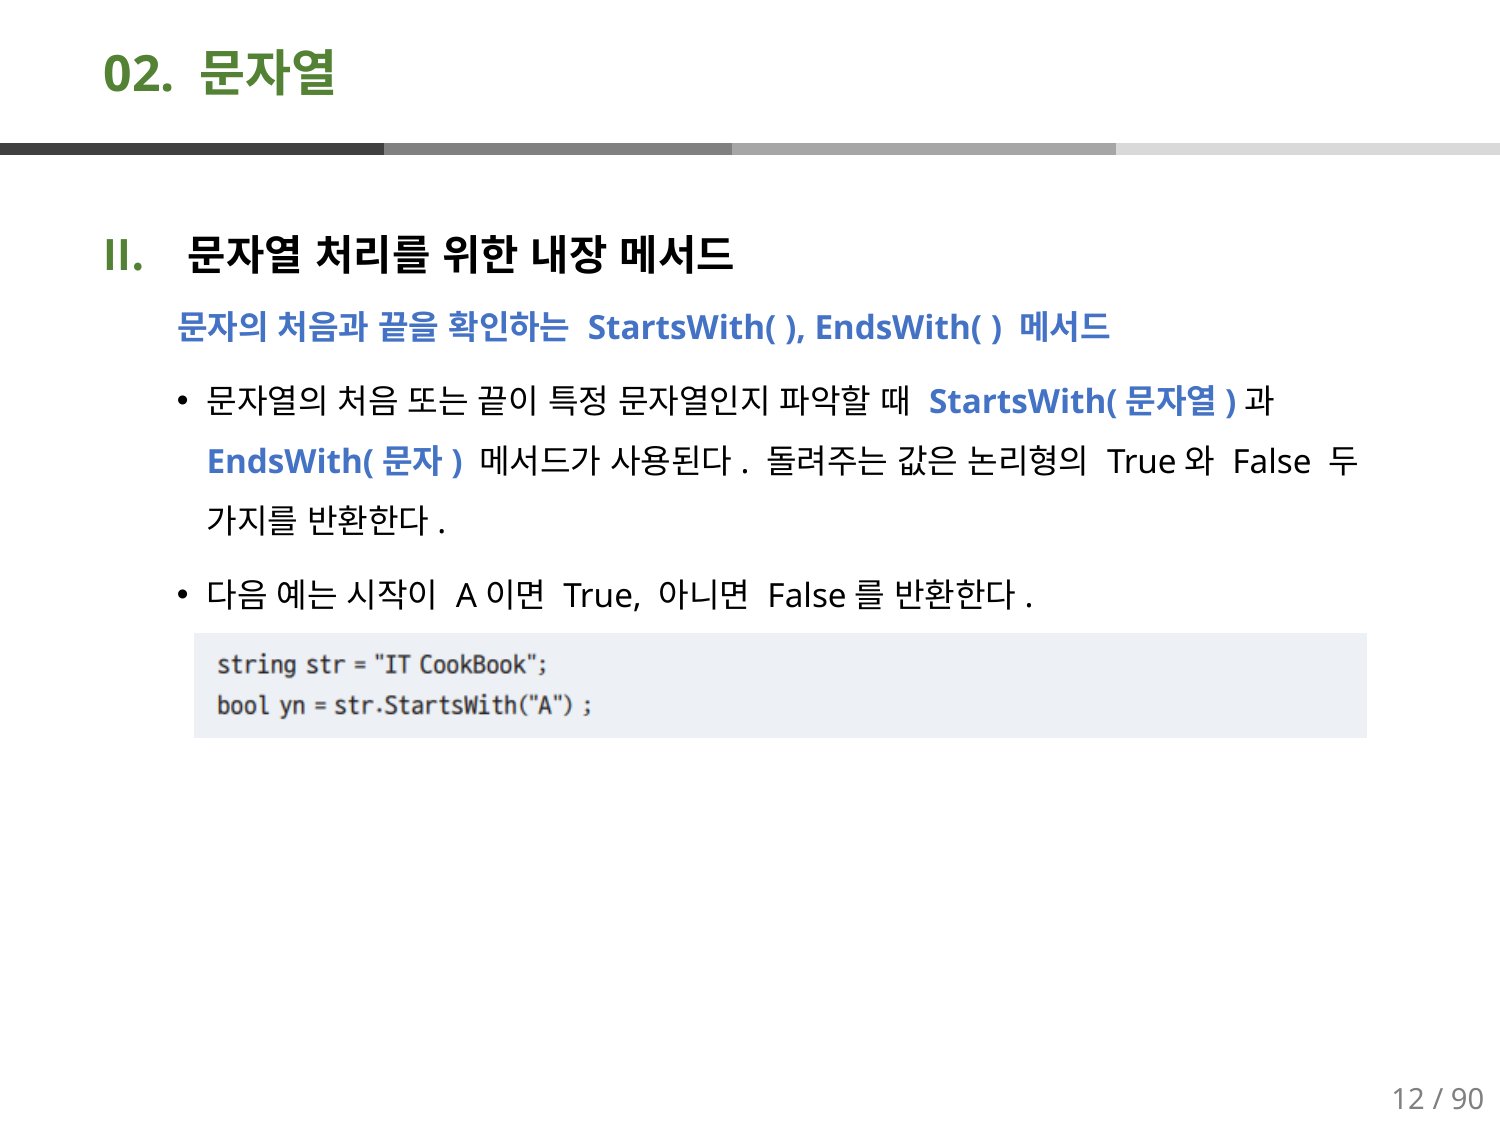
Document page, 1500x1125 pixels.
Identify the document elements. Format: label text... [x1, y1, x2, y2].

picture [194, 633, 1367, 739]
title 02. 문자열 [88, 30, 1400, 121]
list 문자열 처리를 위한 내장 메서드 문자의 처음과 끝을 확인하는 StartsWith( ), EndsWith( ) 메서드 문자열의 처음 또는 끝이 특정 문자열인지 파악할 때 StartsWith(문자열)과 EndsWith(문자) 메서드가 사용된다. 돌려주는 값은 논리형의 True와 False 두 가지를 반환한다. 다음 예는 시작이 A이면 True, 아니면 False를 반환한다. [88, 196, 1424, 1125]
